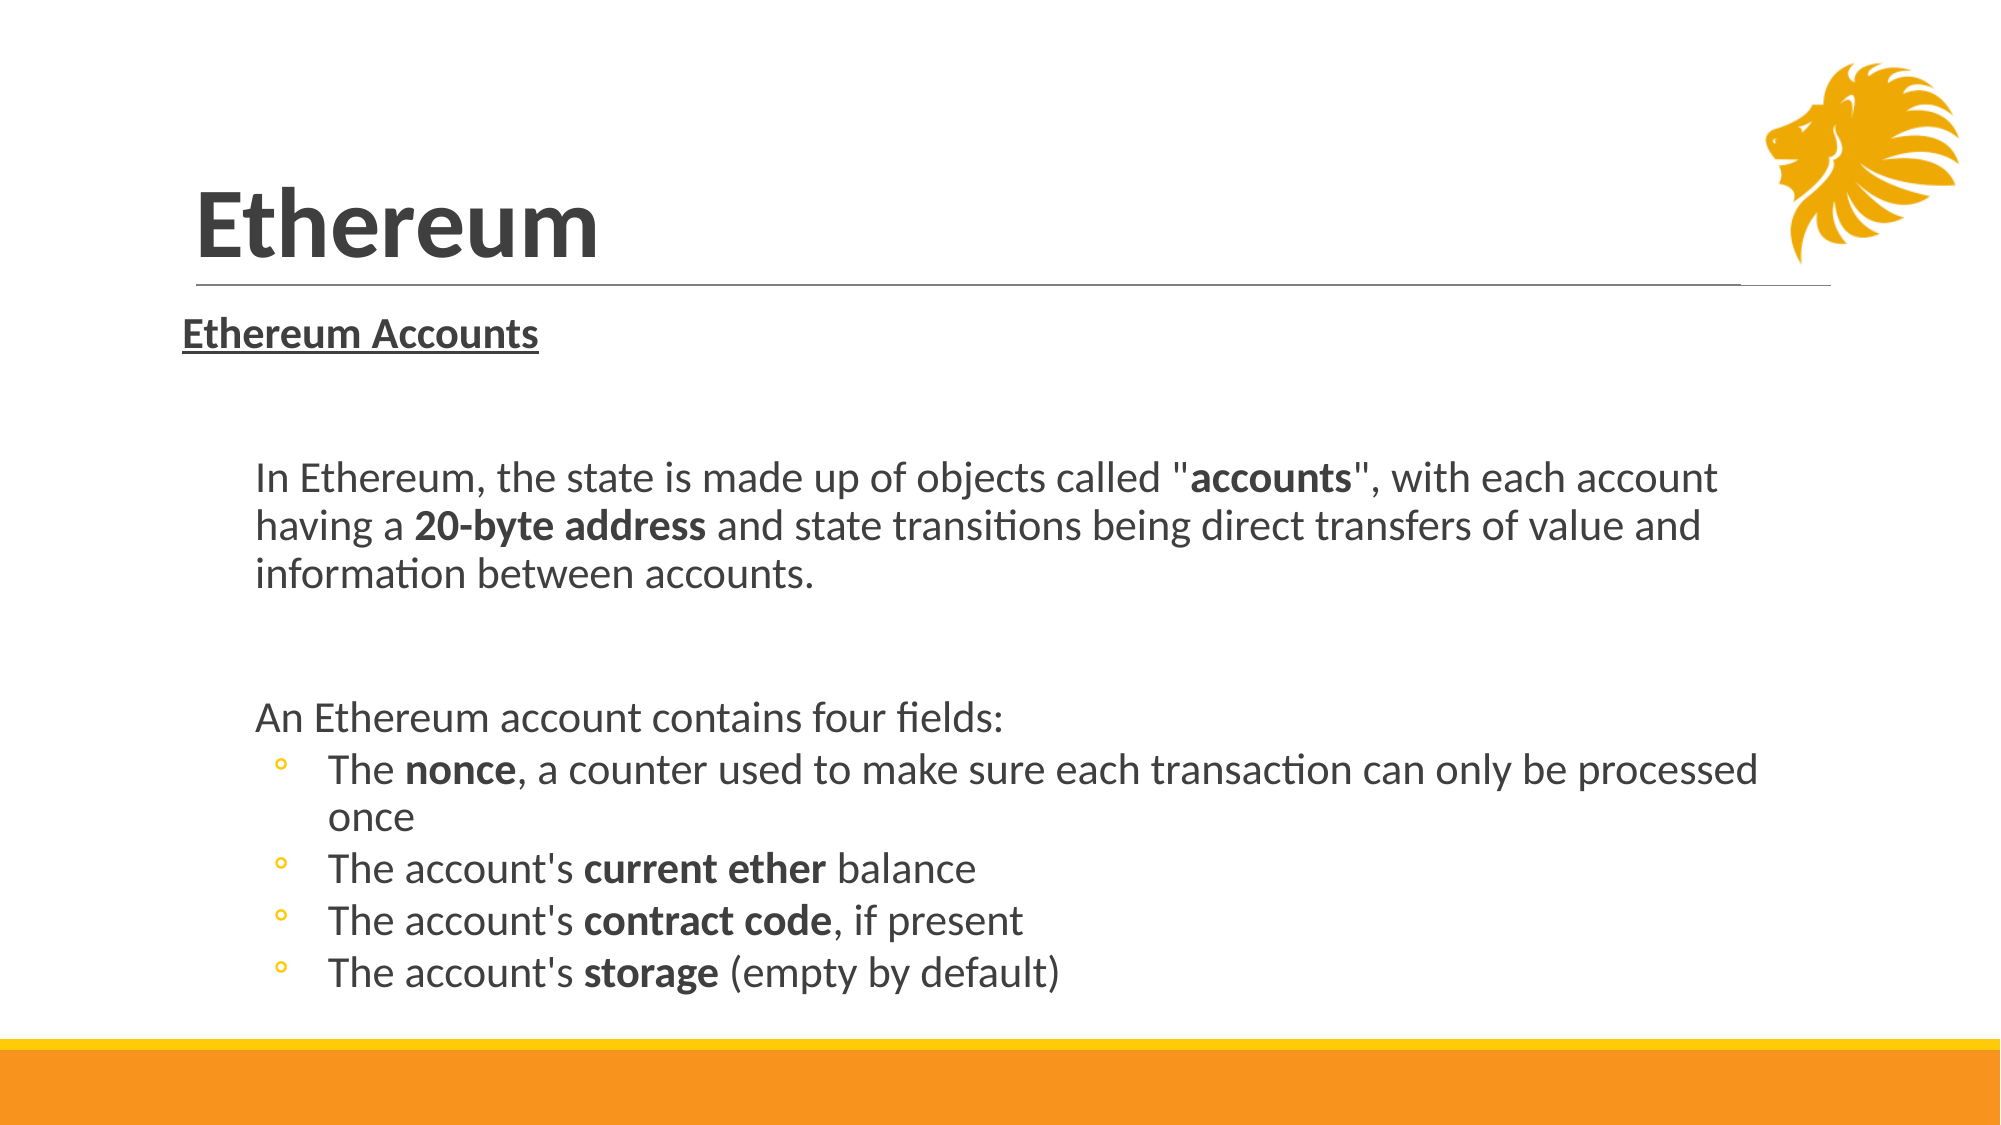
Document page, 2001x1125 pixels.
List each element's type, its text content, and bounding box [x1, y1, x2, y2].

title Ethereum [180, 47, 1736, 285]
picture [1741, 43, 1984, 286]
list Ethereum Accounts In Ethereum, the state is made up of objects called "accounts", with each account having a 20-byte address and state transitions being direct transfers of value and information between accounts. An Ethereum account contains four fields: The nonce, a counter used to make sure each transaction can only be processed once The account's current ether balance The account's contract code, if present The account's storage (empty by default) [182, 302, 1818, 1012]
